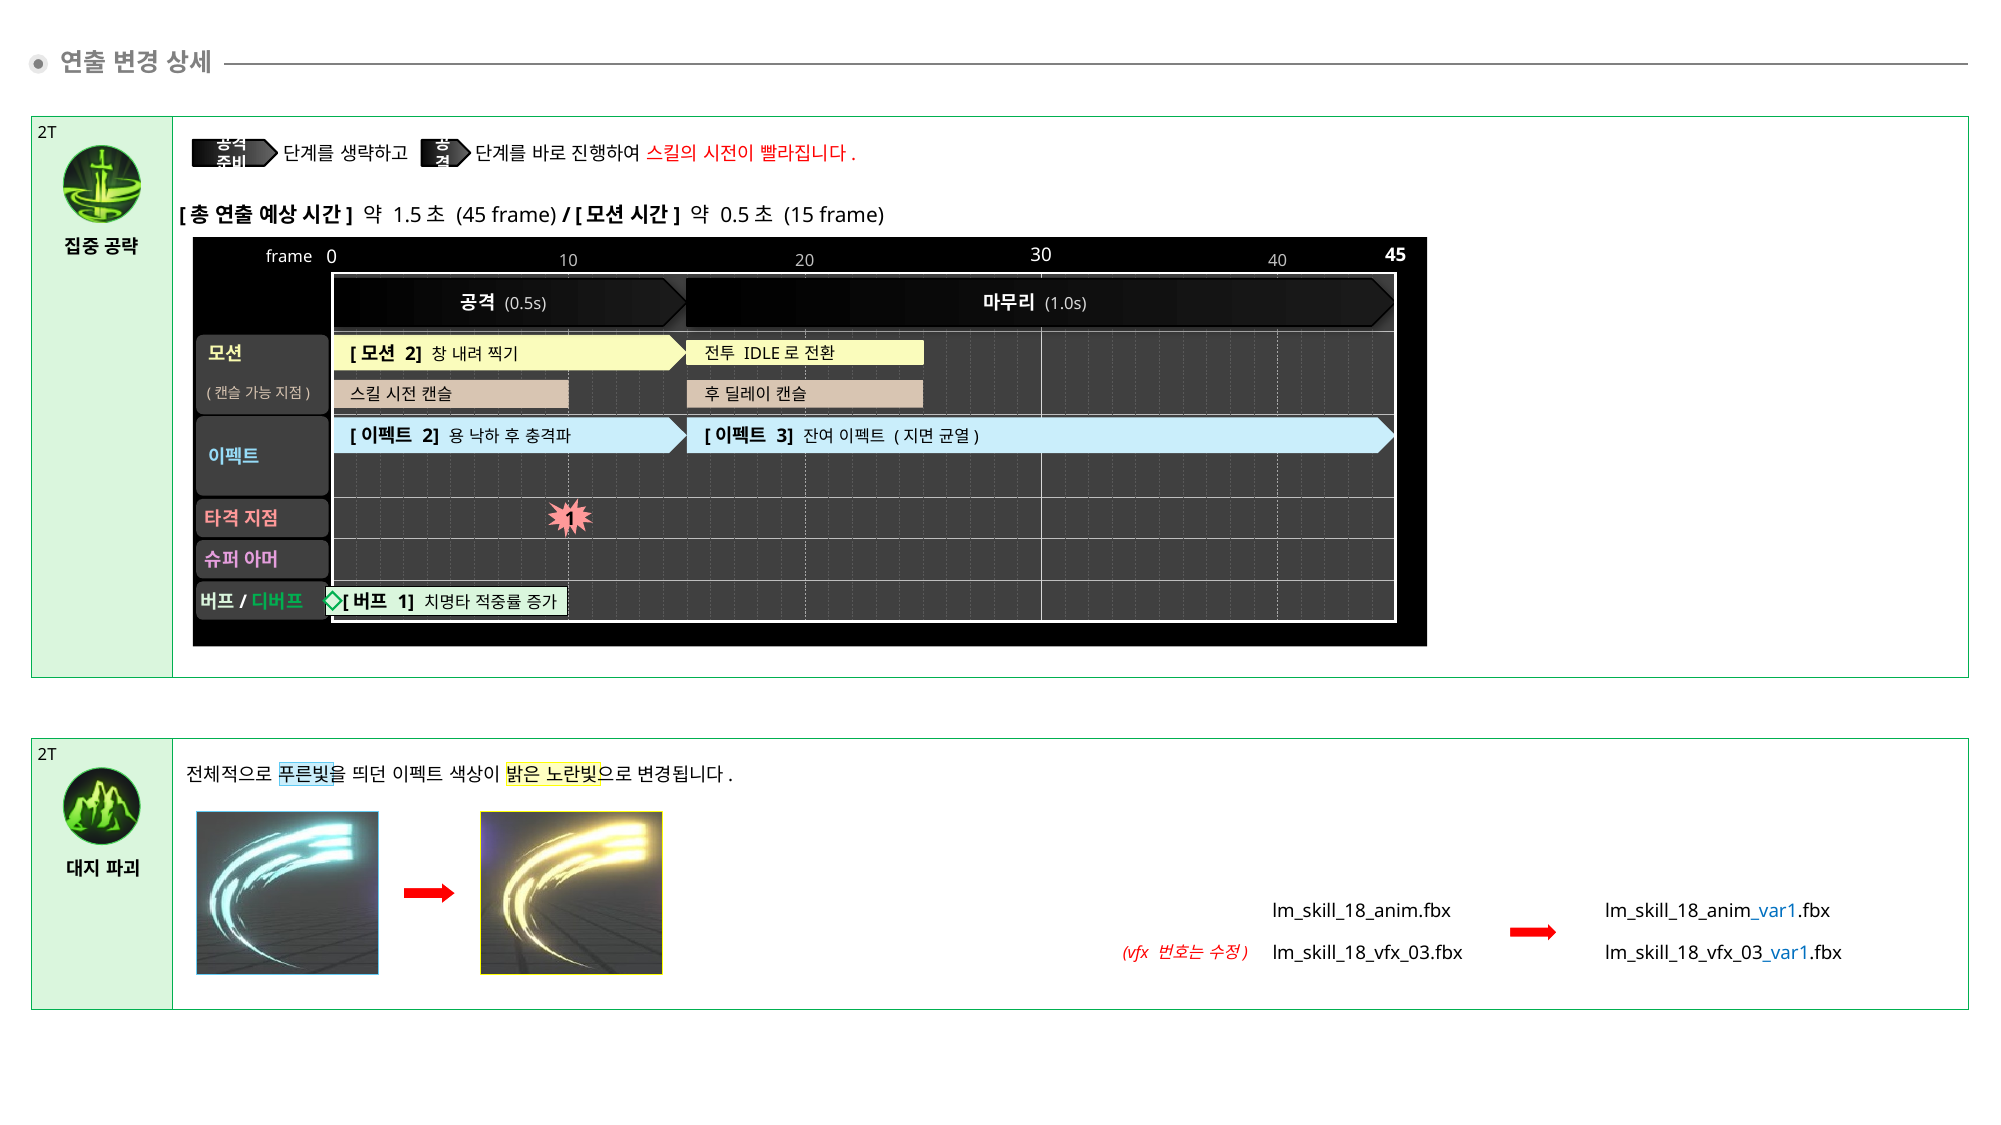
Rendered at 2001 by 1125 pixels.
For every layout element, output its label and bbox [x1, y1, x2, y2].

text_box [30, 30, 1969, 98]
text_box [30, 114, 1969, 1010]
text_box [1118, 898, 1850, 964]
